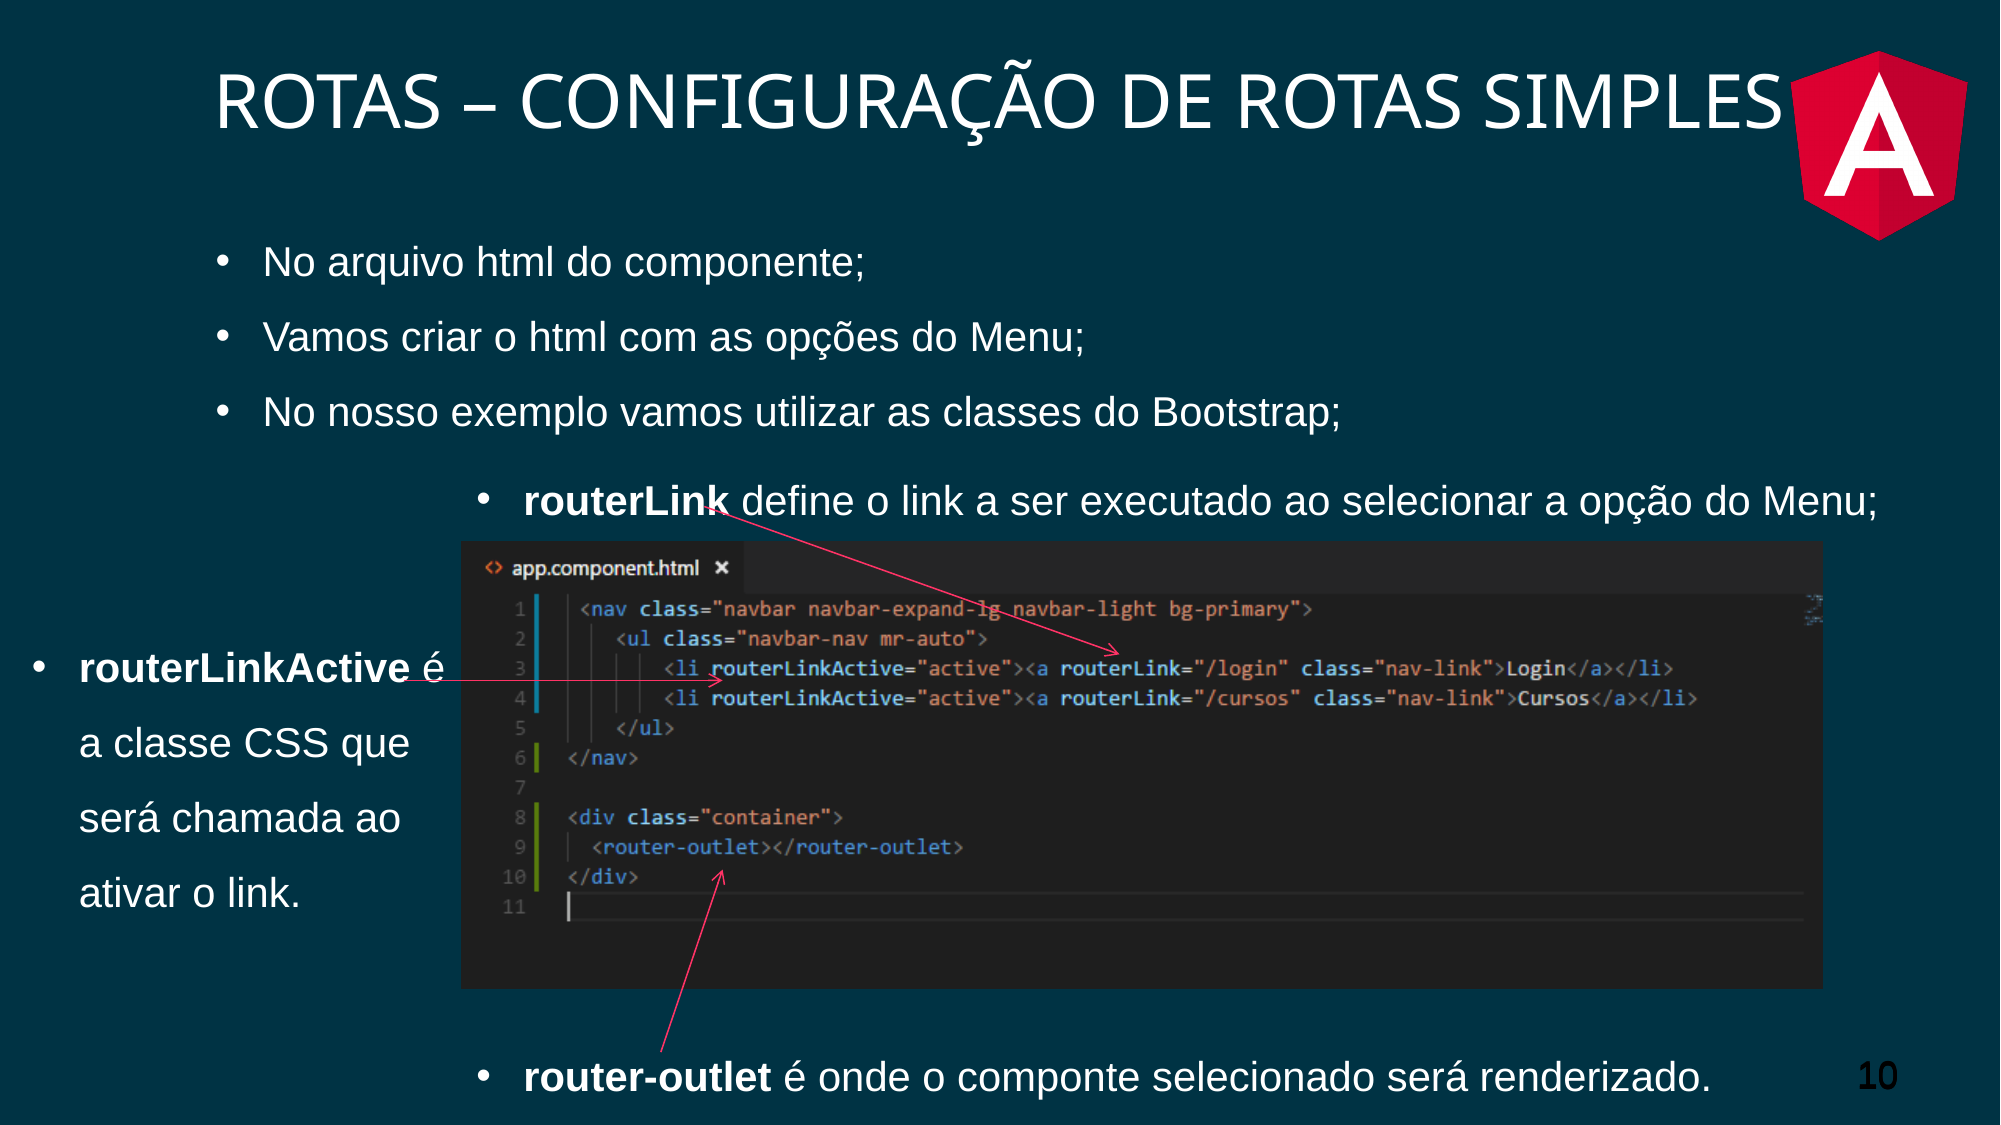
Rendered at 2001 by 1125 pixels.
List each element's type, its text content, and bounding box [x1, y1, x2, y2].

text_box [660, 869, 723, 1053]
picture [1791, 52, 1967, 240]
picture [1760, 97, 1780, 128]
picture [462, 542, 1822, 988]
text_box router-outlet é onde o componte selecionado será renderizado. [461, 1017, 2000, 1108]
text_box routerLink define o link a ser executado ao selecionar a opção do Menu; [461, 441, 2000, 531]
picture [1760, 74, 1778, 81]
text_box Rotas – configuração de rotas simples [157, 64, 1755, 201]
text_box No arquivo html do componente; Vamos criar o html com as opções do Menu; No nosso exemplo vamos utilizar as classes do Bootstrap; [200, 202, 1843, 518]
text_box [704, 506, 1120, 655]
text_box routerLinkActive é a classe CSS que será chamada ao ativar o link. [17, 608, 456, 924]
picture [1007, 60, 1020, 64]
